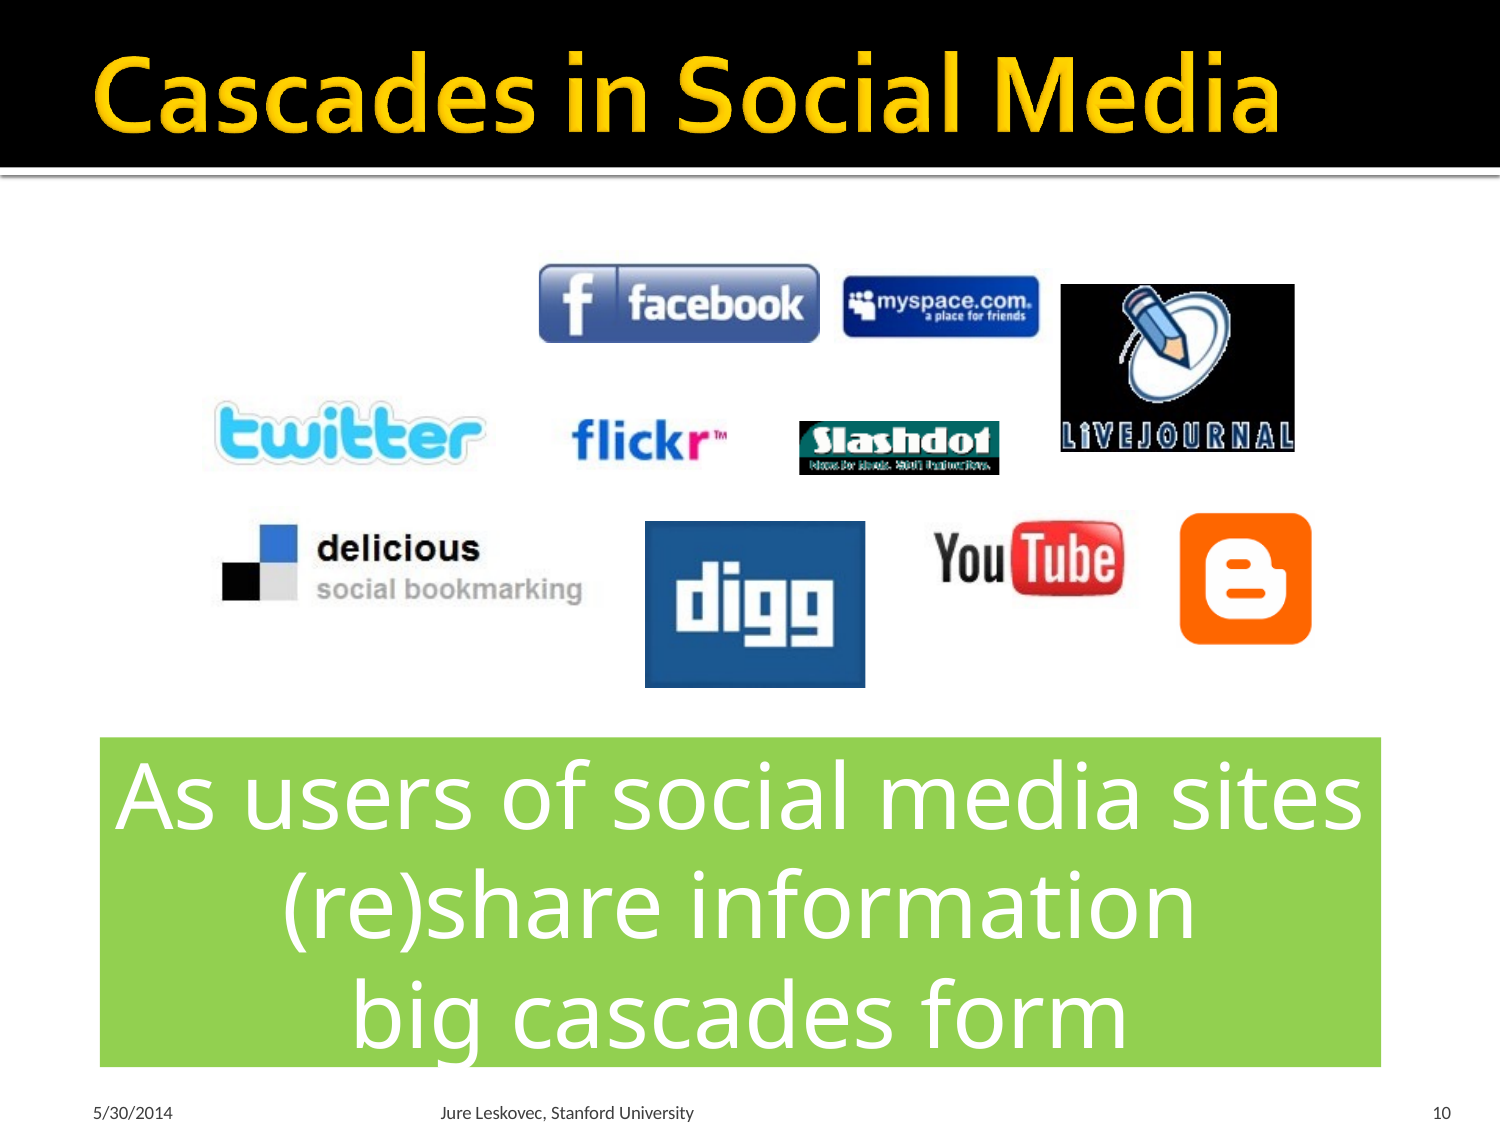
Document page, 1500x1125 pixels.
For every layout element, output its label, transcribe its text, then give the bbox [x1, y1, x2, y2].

text_box [645, 521, 866, 688]
picture [0, 172, 1500, 183]
text_box [833, 268, 1053, 348]
text_box Jure Leskovec, Stanford University [438, 1104, 703, 1123]
text_box [1176, 510, 1315, 648]
text_box [0, 0, 1500, 168]
text_box [202, 371, 496, 481]
text_box [799, 421, 1000, 475]
text_box [94, 51, 1278, 134]
text_box 5/30/2014 [90, 1104, 177, 1123]
text_box 10 [1430, 1104, 1454, 1123]
text_box [199, 506, 605, 615]
text_box [1060, 284, 1295, 452]
text_box As users of social media sites (re)share information big cascades form [99, 737, 1382, 1068]
text_box [912, 510, 1148, 609]
text_box [538, 250, 820, 343]
text_box [527, 369, 777, 511]
